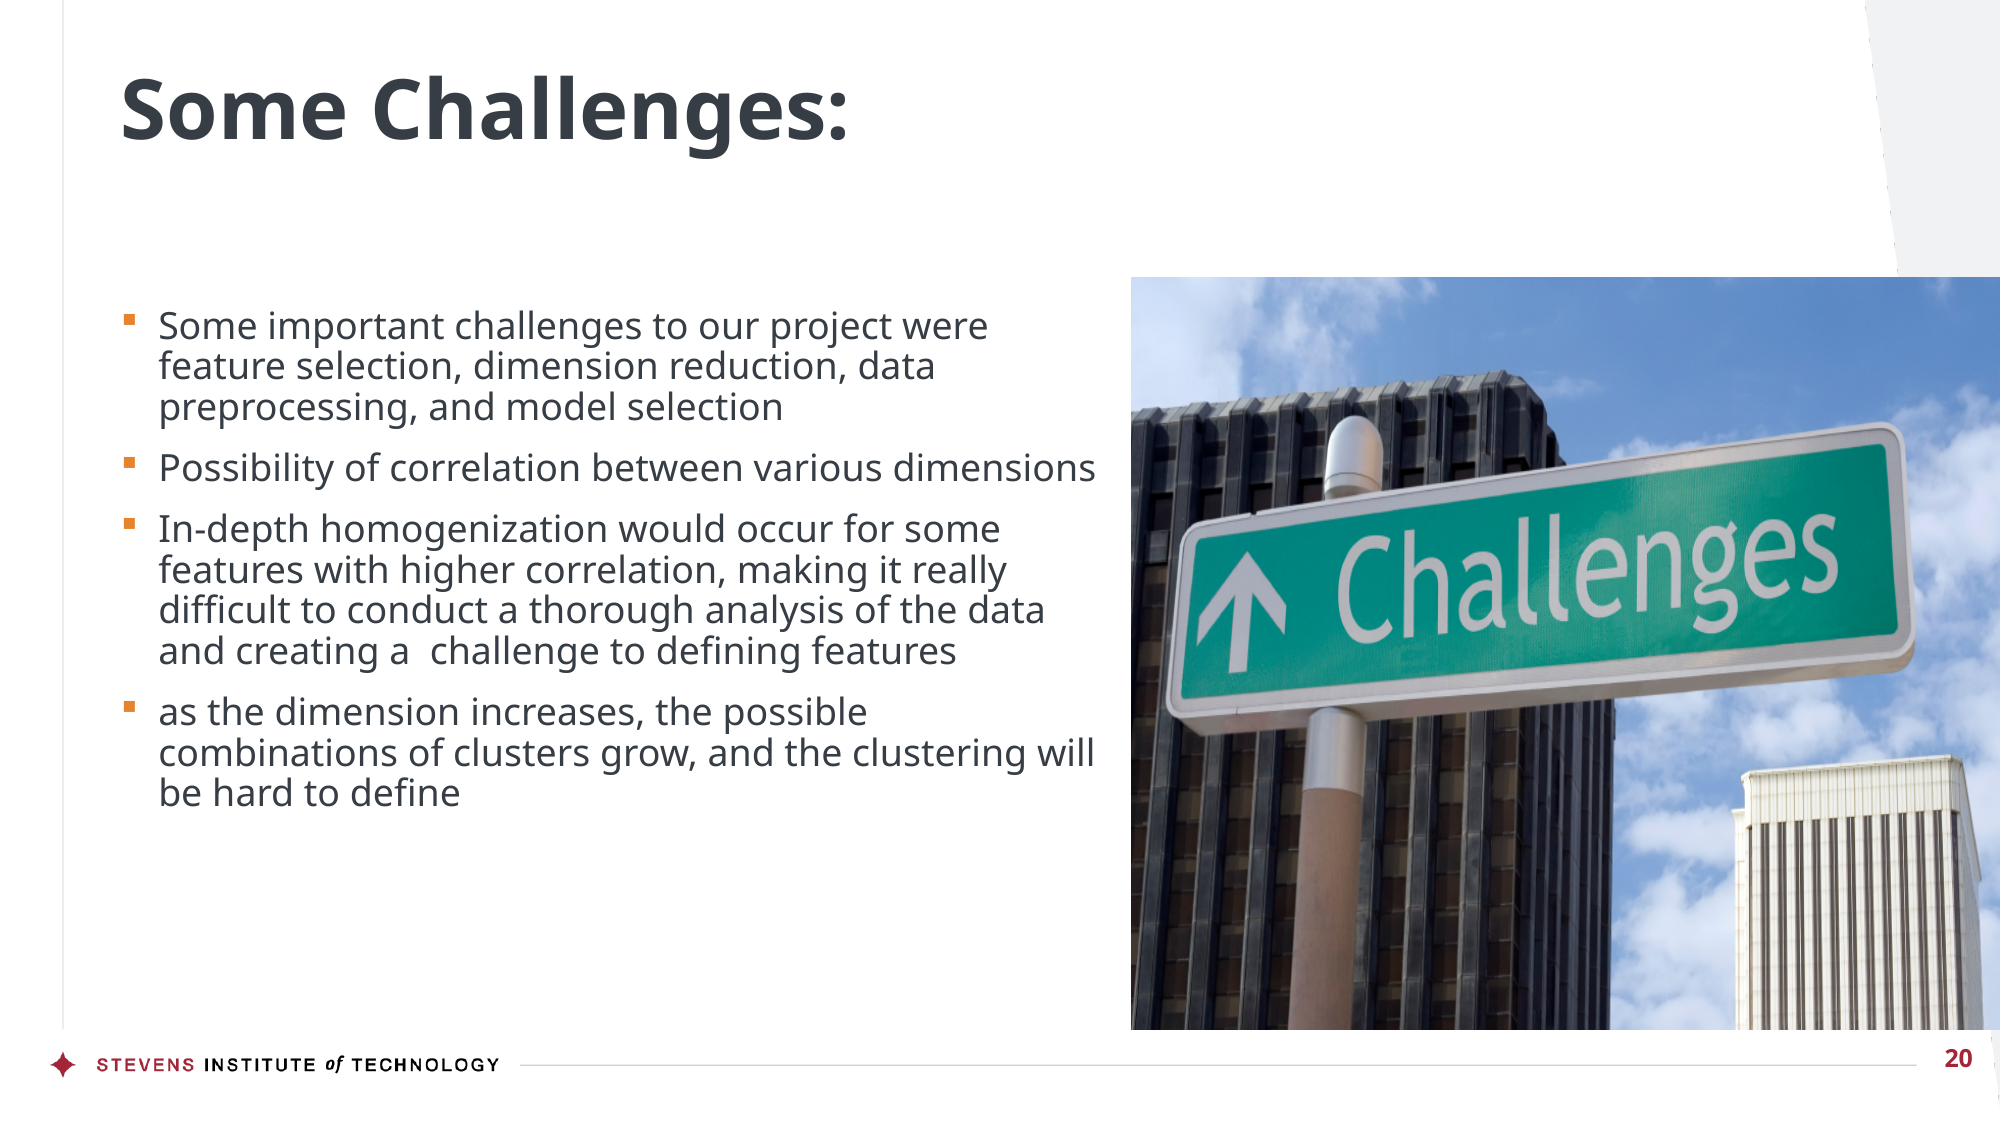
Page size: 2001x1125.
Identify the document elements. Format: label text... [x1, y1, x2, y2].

picture [1131, 277, 2000, 1030]
slide_number 20 [1538, 1030, 1988, 1090]
title Some Challenges: [105, 59, 1863, 278]
list Some important challenges to our project were feature selection, dimension reduction, data preprocessing, and model selection Possibility of correlation between various dimensions In-depth homogenization would occur for some features with higher correlation, making it really difficult to conduct a thorough analysis of the data and creating a challenge to defining features as the dimension increases, the possible combinations of clusters grow, and the clustering will be hard to define [105, 299, 1115, 995]
